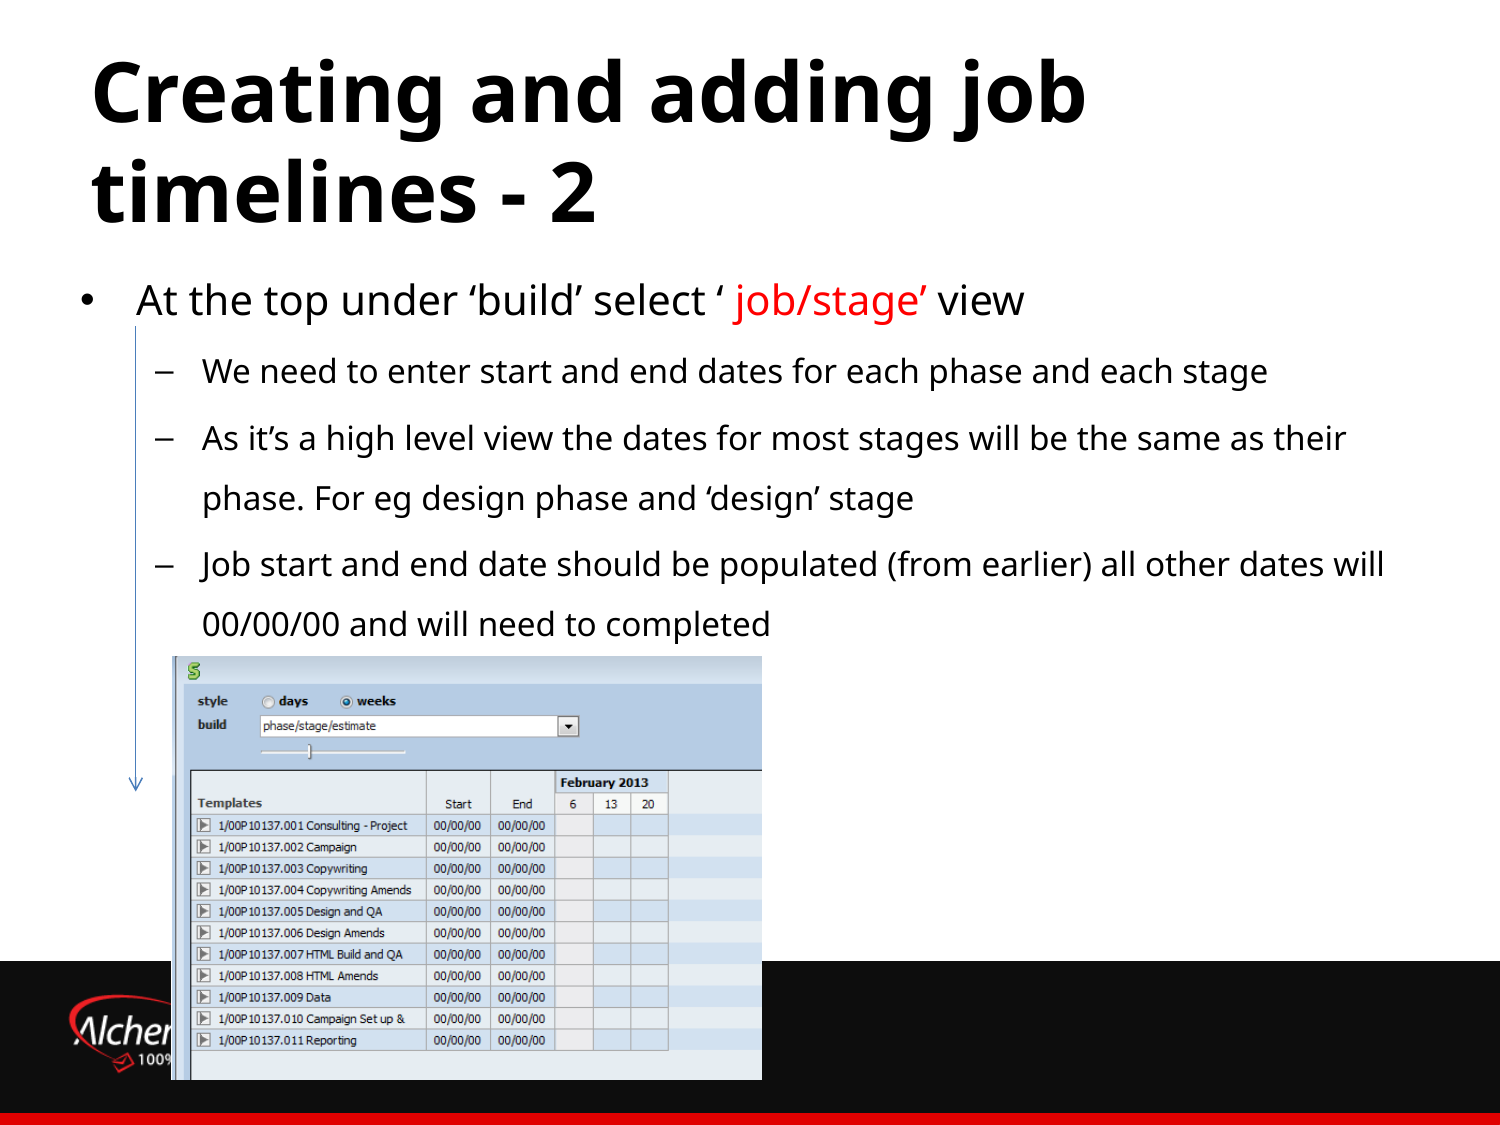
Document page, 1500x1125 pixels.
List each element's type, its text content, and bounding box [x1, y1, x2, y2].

picture [41, 656, 763, 1094]
list At the top under ‘build’ select ‘ job/stage’ view We need to enter start and end dates for each phase and each stage As it’s a high level view the dates for most stages will be the same as their phase. For eg design phase and ‘design’ stage Job start and end date should be populated (from earlier) all other dates will 00/00/00 and will need to completed [64, 207, 1412, 870]
title Creating and adding job timelines - 2 [74, 44, 1426, 233]
